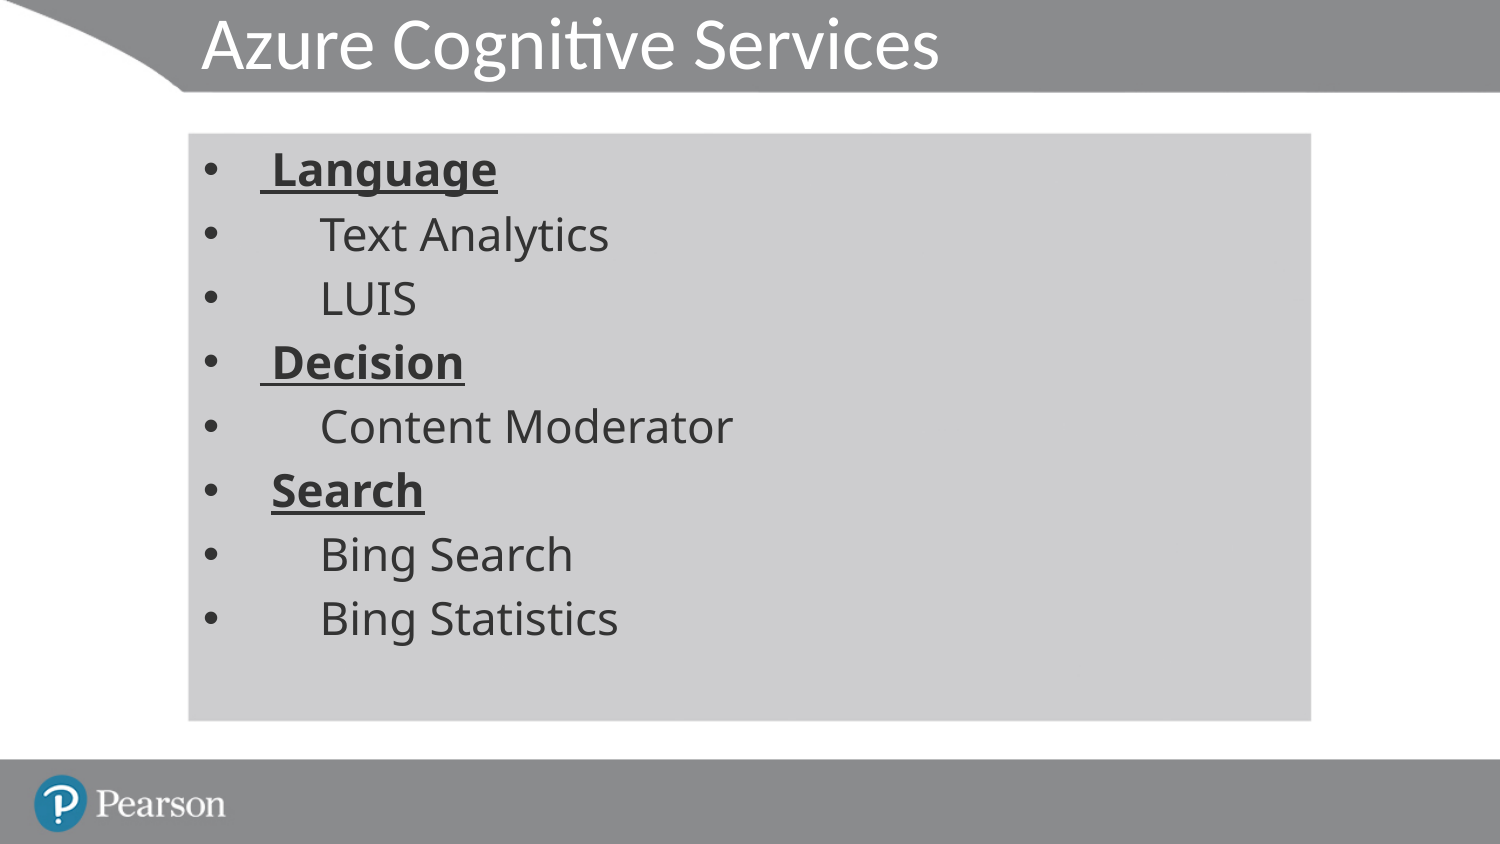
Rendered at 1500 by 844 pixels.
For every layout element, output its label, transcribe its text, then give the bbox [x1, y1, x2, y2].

picture [0, 0, 1500, 844]
title Azure Cognitive Services [186, 0, 1425, 79]
list Language Text Analytics LUIS Decision Content Moderator Search Bing Search Bing Statistics [188, 133, 1311, 716]
